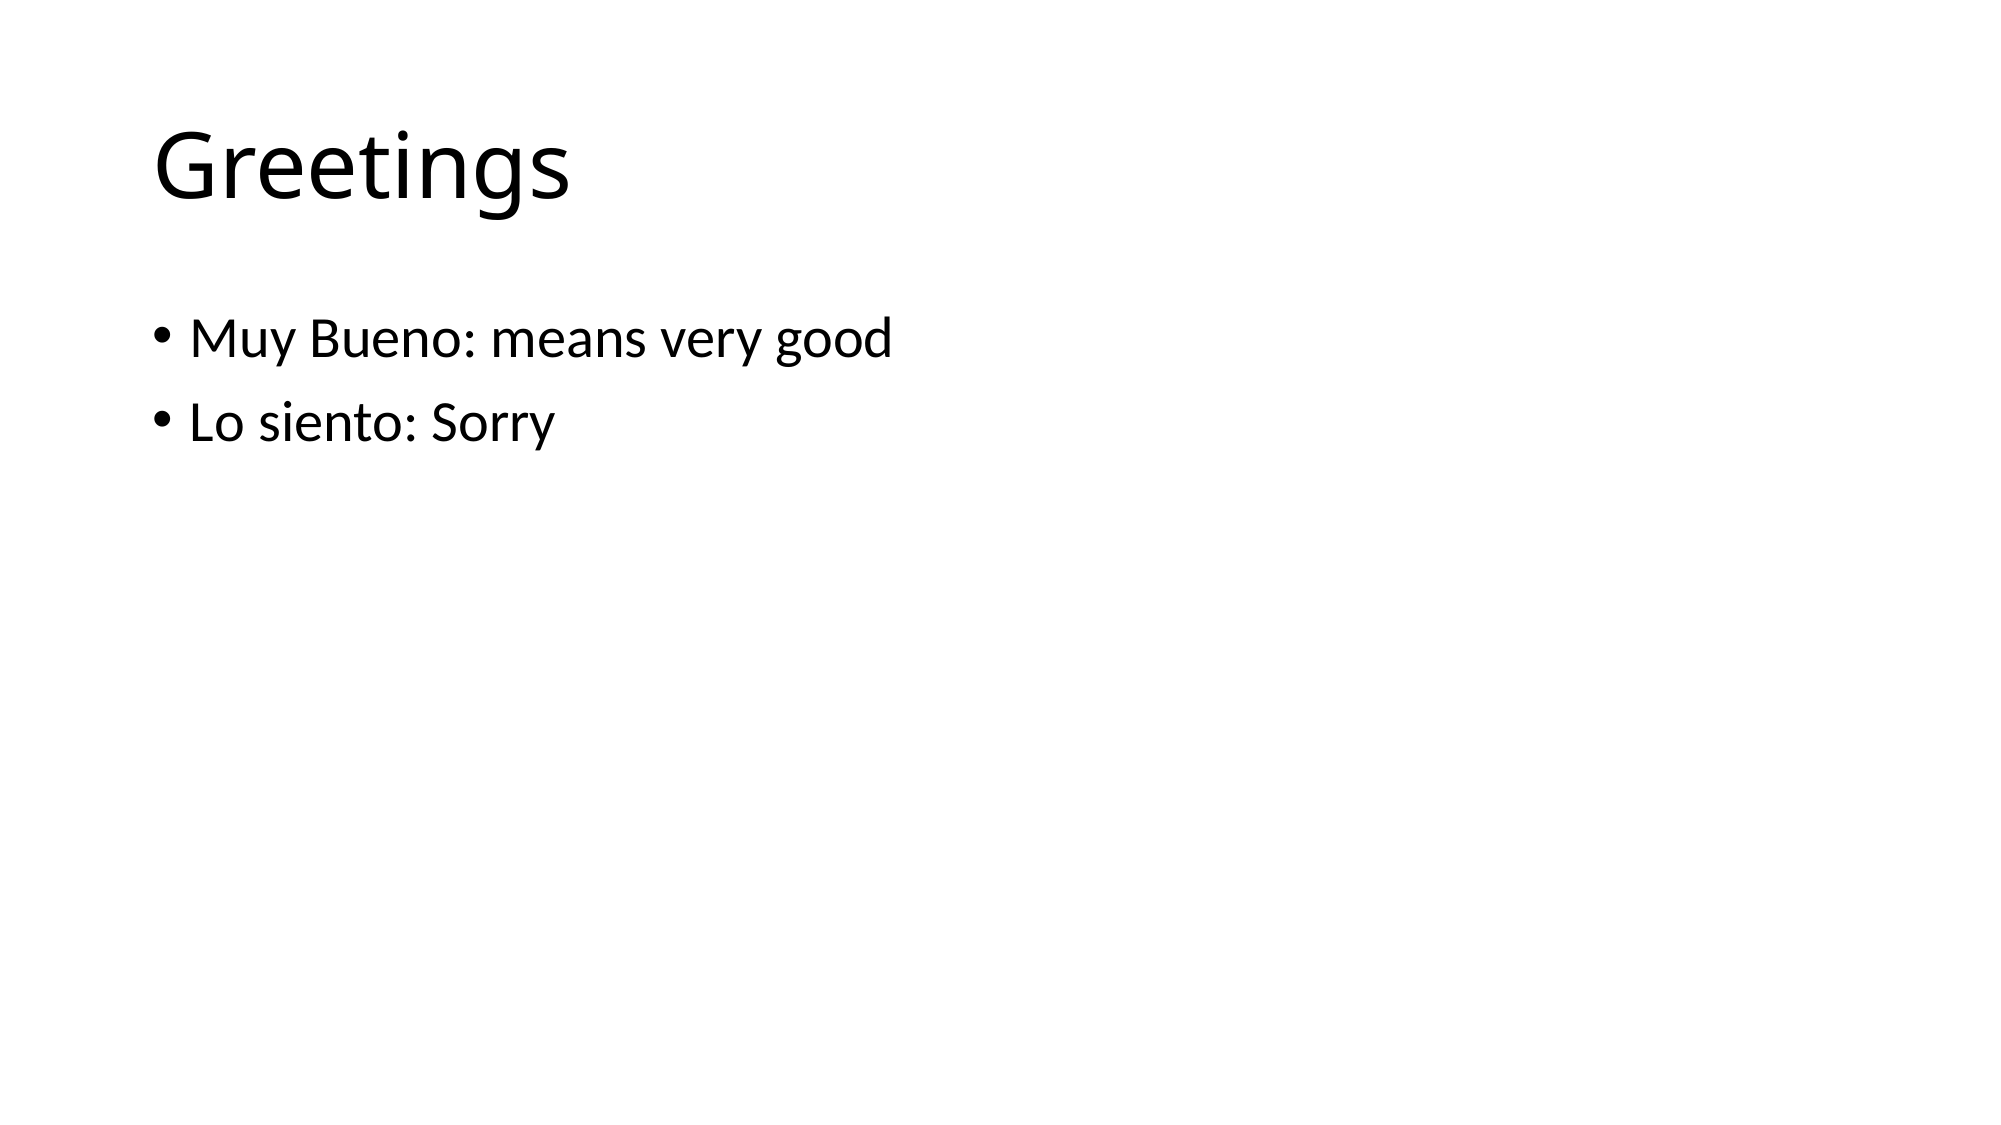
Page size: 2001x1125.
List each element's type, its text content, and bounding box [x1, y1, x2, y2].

list Muy Bueno: means very good Lo siento: Sorry [137, 299, 1863, 1014]
title Greetings [137, 59, 1863, 278]
